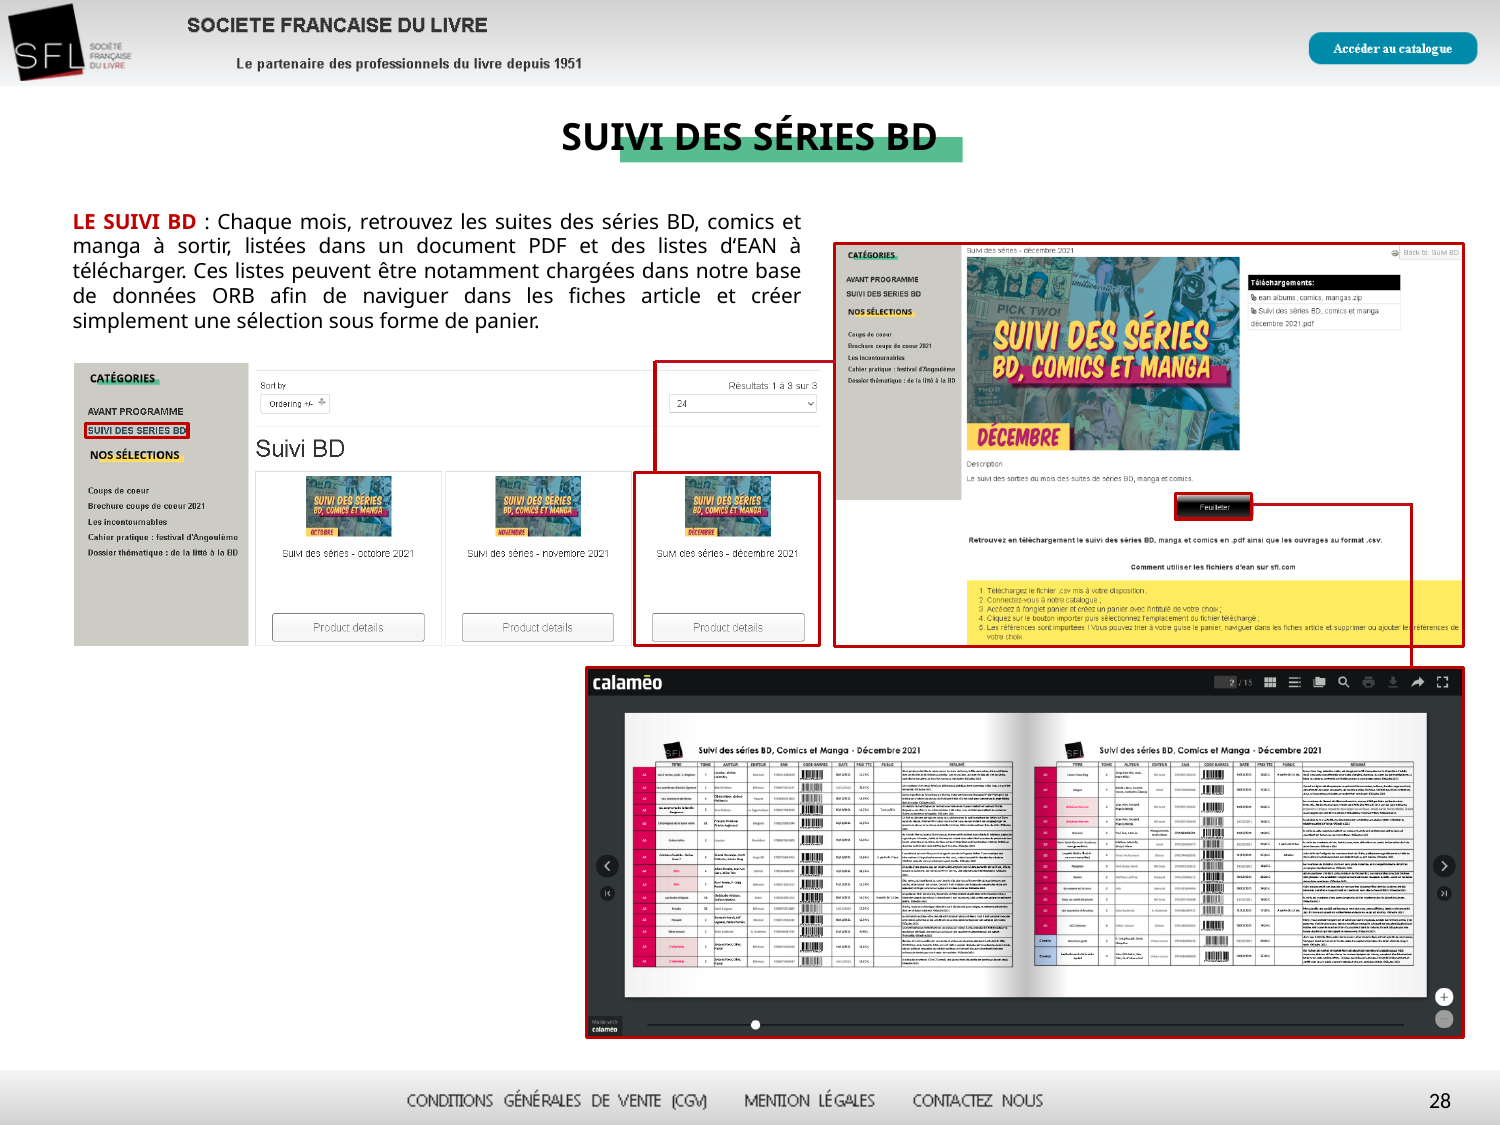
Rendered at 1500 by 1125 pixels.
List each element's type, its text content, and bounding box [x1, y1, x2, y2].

picture [835, 244, 1463, 646]
picture [0, 0, 1500, 87]
text_box SUIVI DES SÉRIES BD [0, 93, 1500, 201]
picture [73, 363, 822, 646]
text_box LE SUIVI BD : Chaque mois, retrouvez les suites des séries BD, comics et manga à sortir, listées dans un document PDF et des listes d‘EAN à télécharger. Ces listes peuvent être notamment chargées dans notre base de données ORB afin de naviguer dans les fiches article et créer simplement une sélection sous forme de panier. [50, 194, 823, 398]
picture [587, 668, 1463, 1036]
picture [0, 1070, 1500, 1125]
